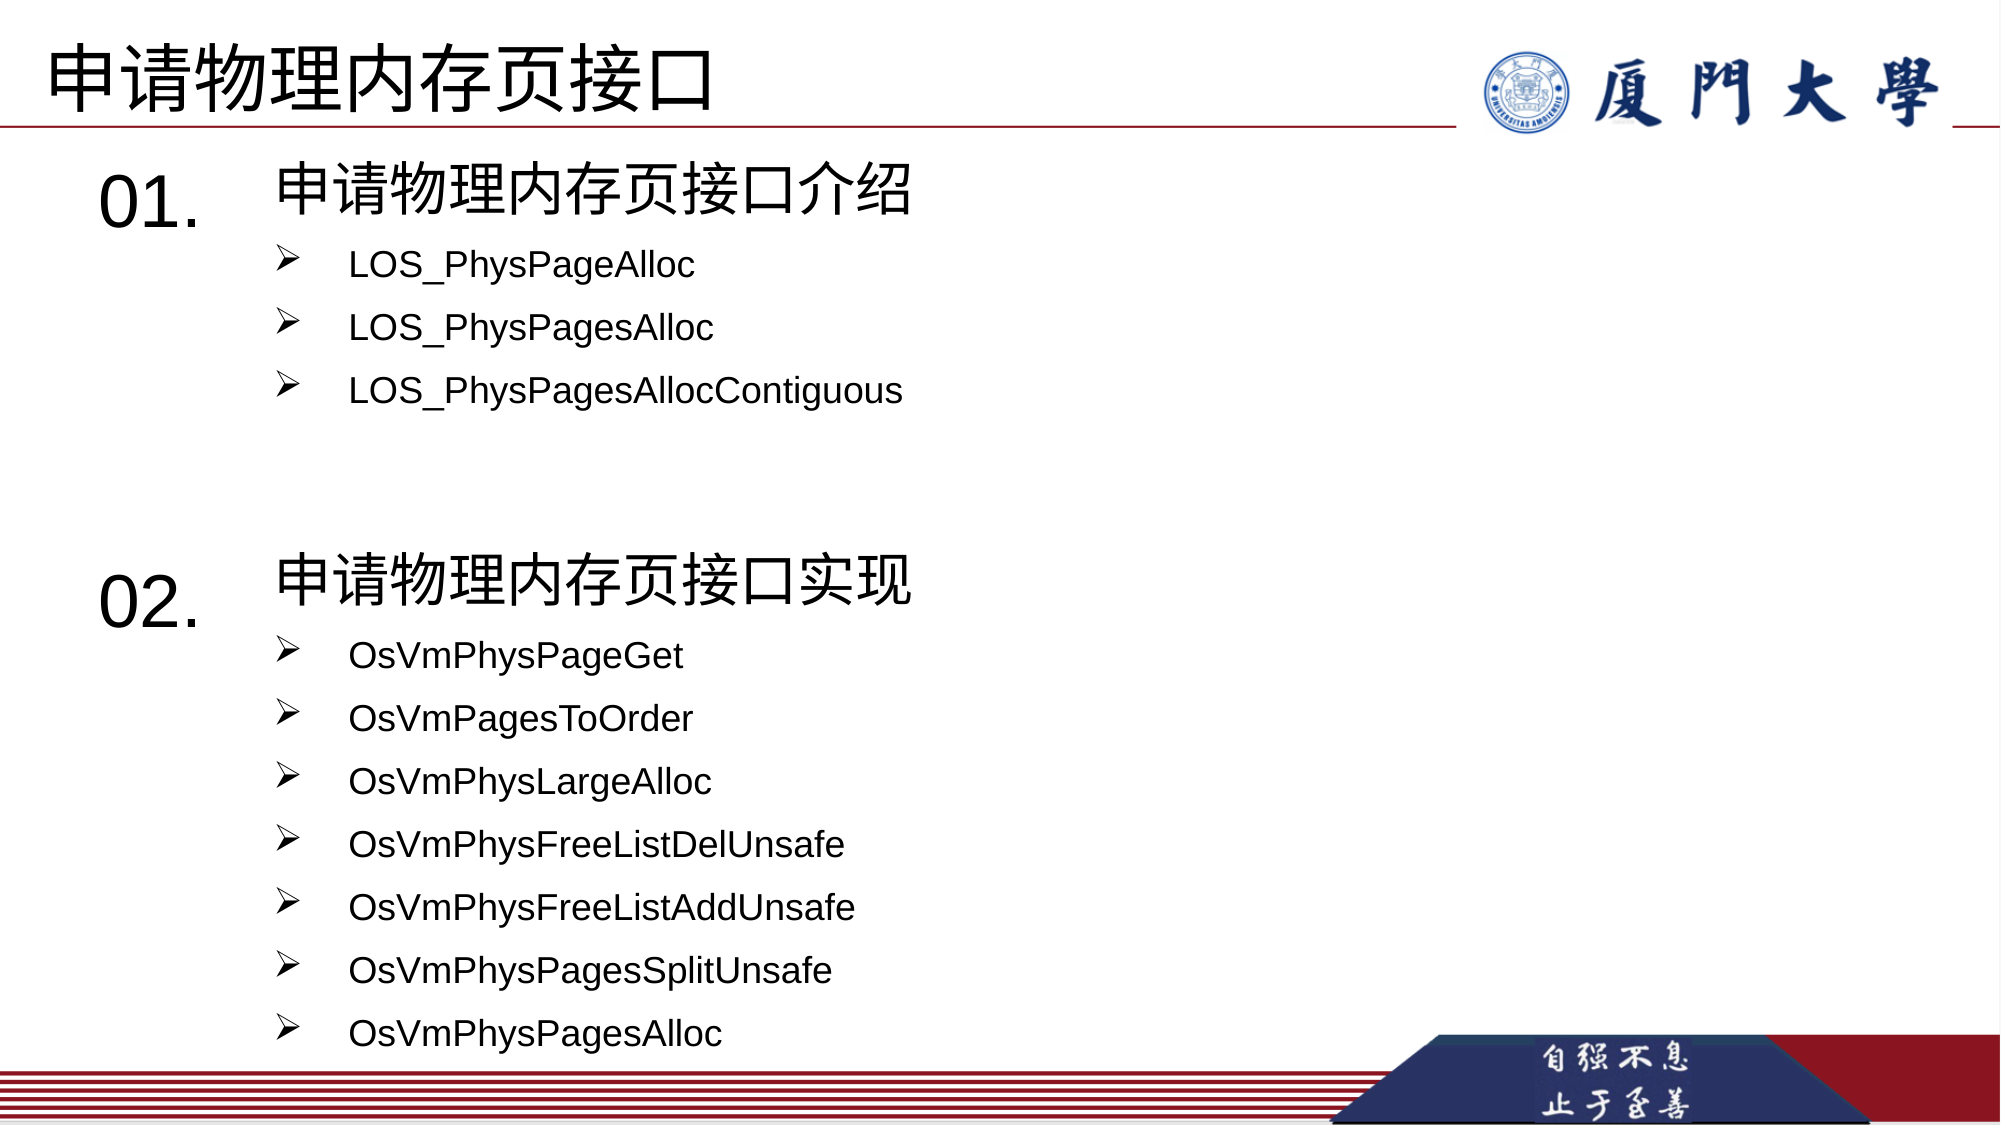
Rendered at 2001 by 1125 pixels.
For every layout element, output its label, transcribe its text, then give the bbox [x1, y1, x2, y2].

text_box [83, 144, 1271, 1067]
text_box 申请物理内存页接口 [28, 6, 1758, 130]
picture [0, 0, 2001, 1125]
